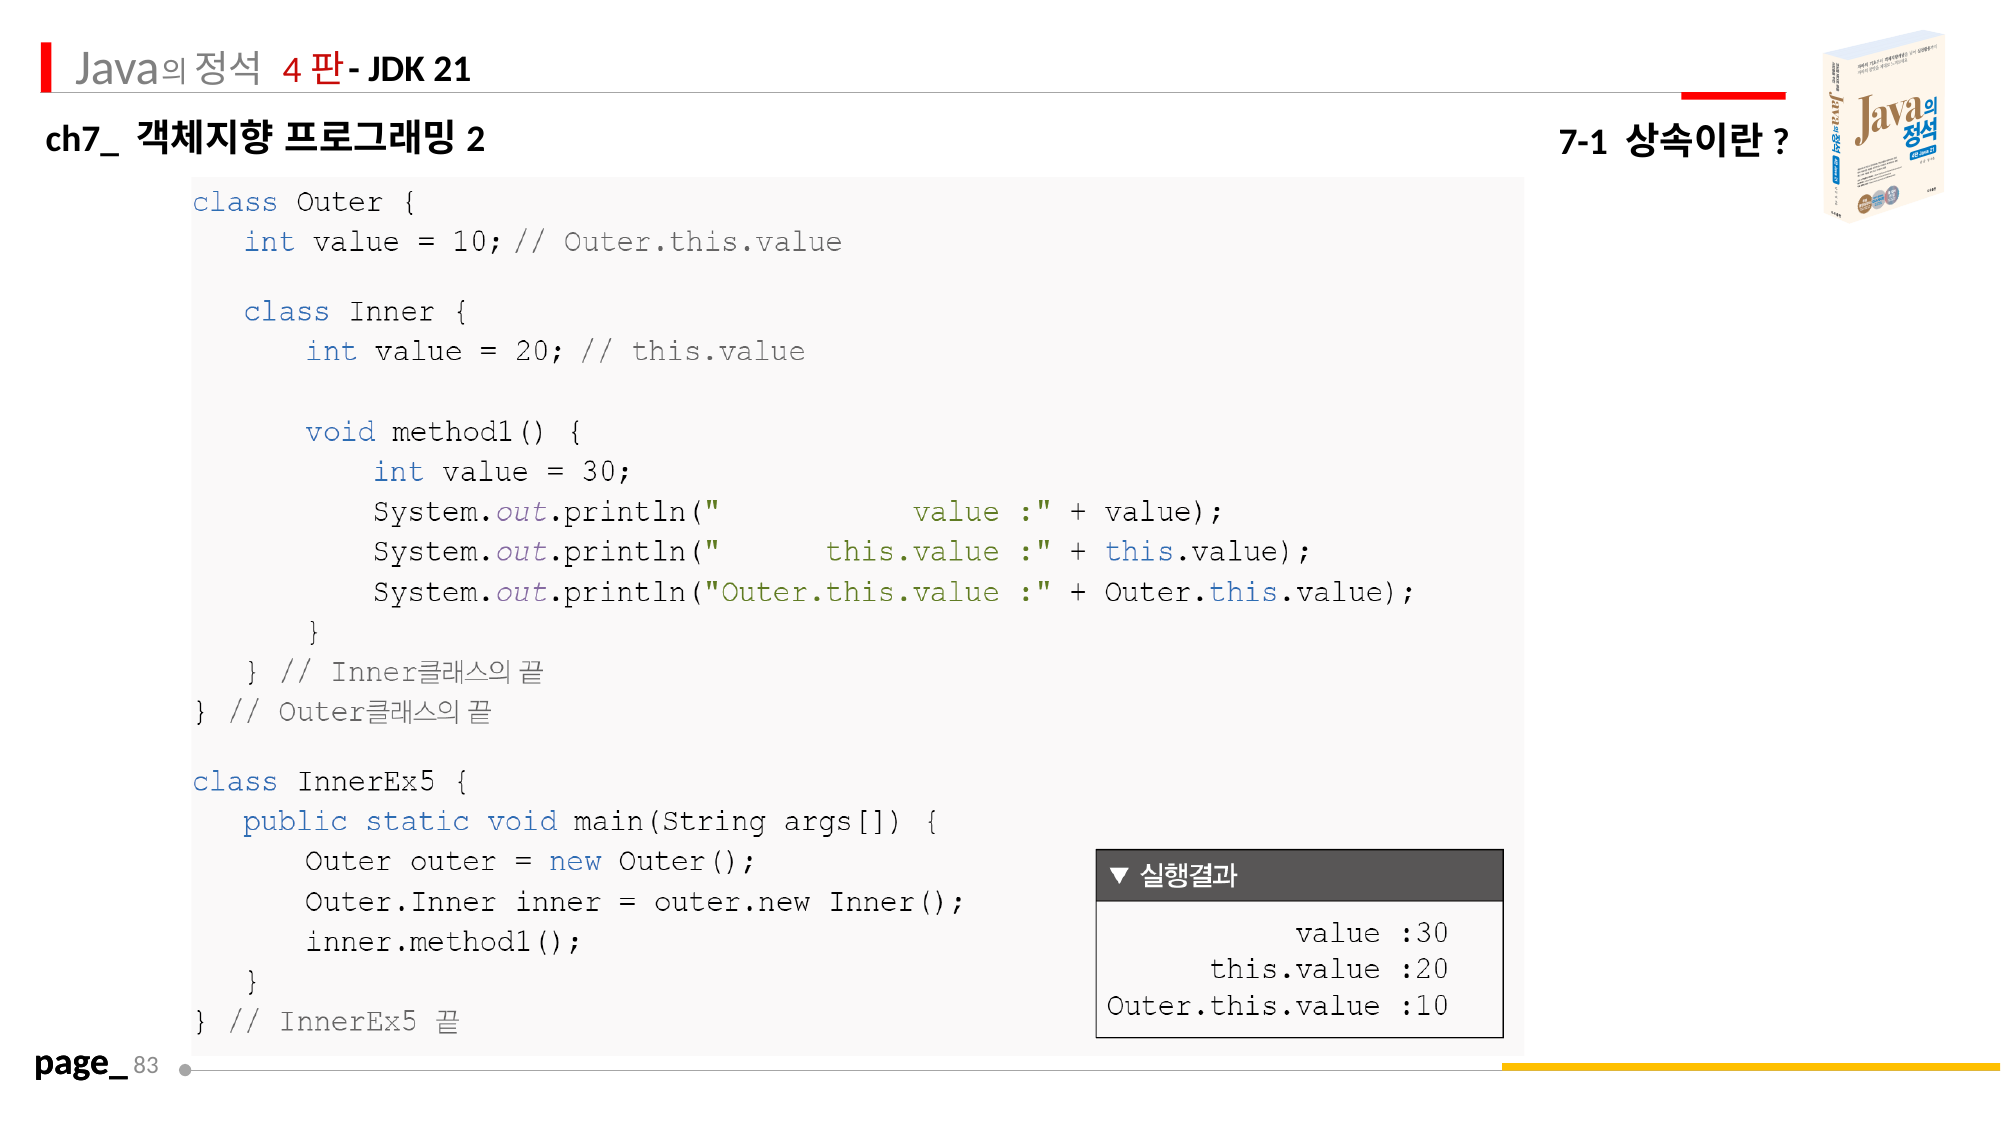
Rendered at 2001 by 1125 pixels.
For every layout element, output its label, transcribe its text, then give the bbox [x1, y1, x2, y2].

text_box page_ [19, 1030, 145, 1090]
text_box 7-1 상속이란? [1415, 109, 1805, 169]
picture [1819, 26, 1950, 228]
picture [174, 177, 1538, 1056]
slide_number 83 [106, 1033, 174, 1094]
